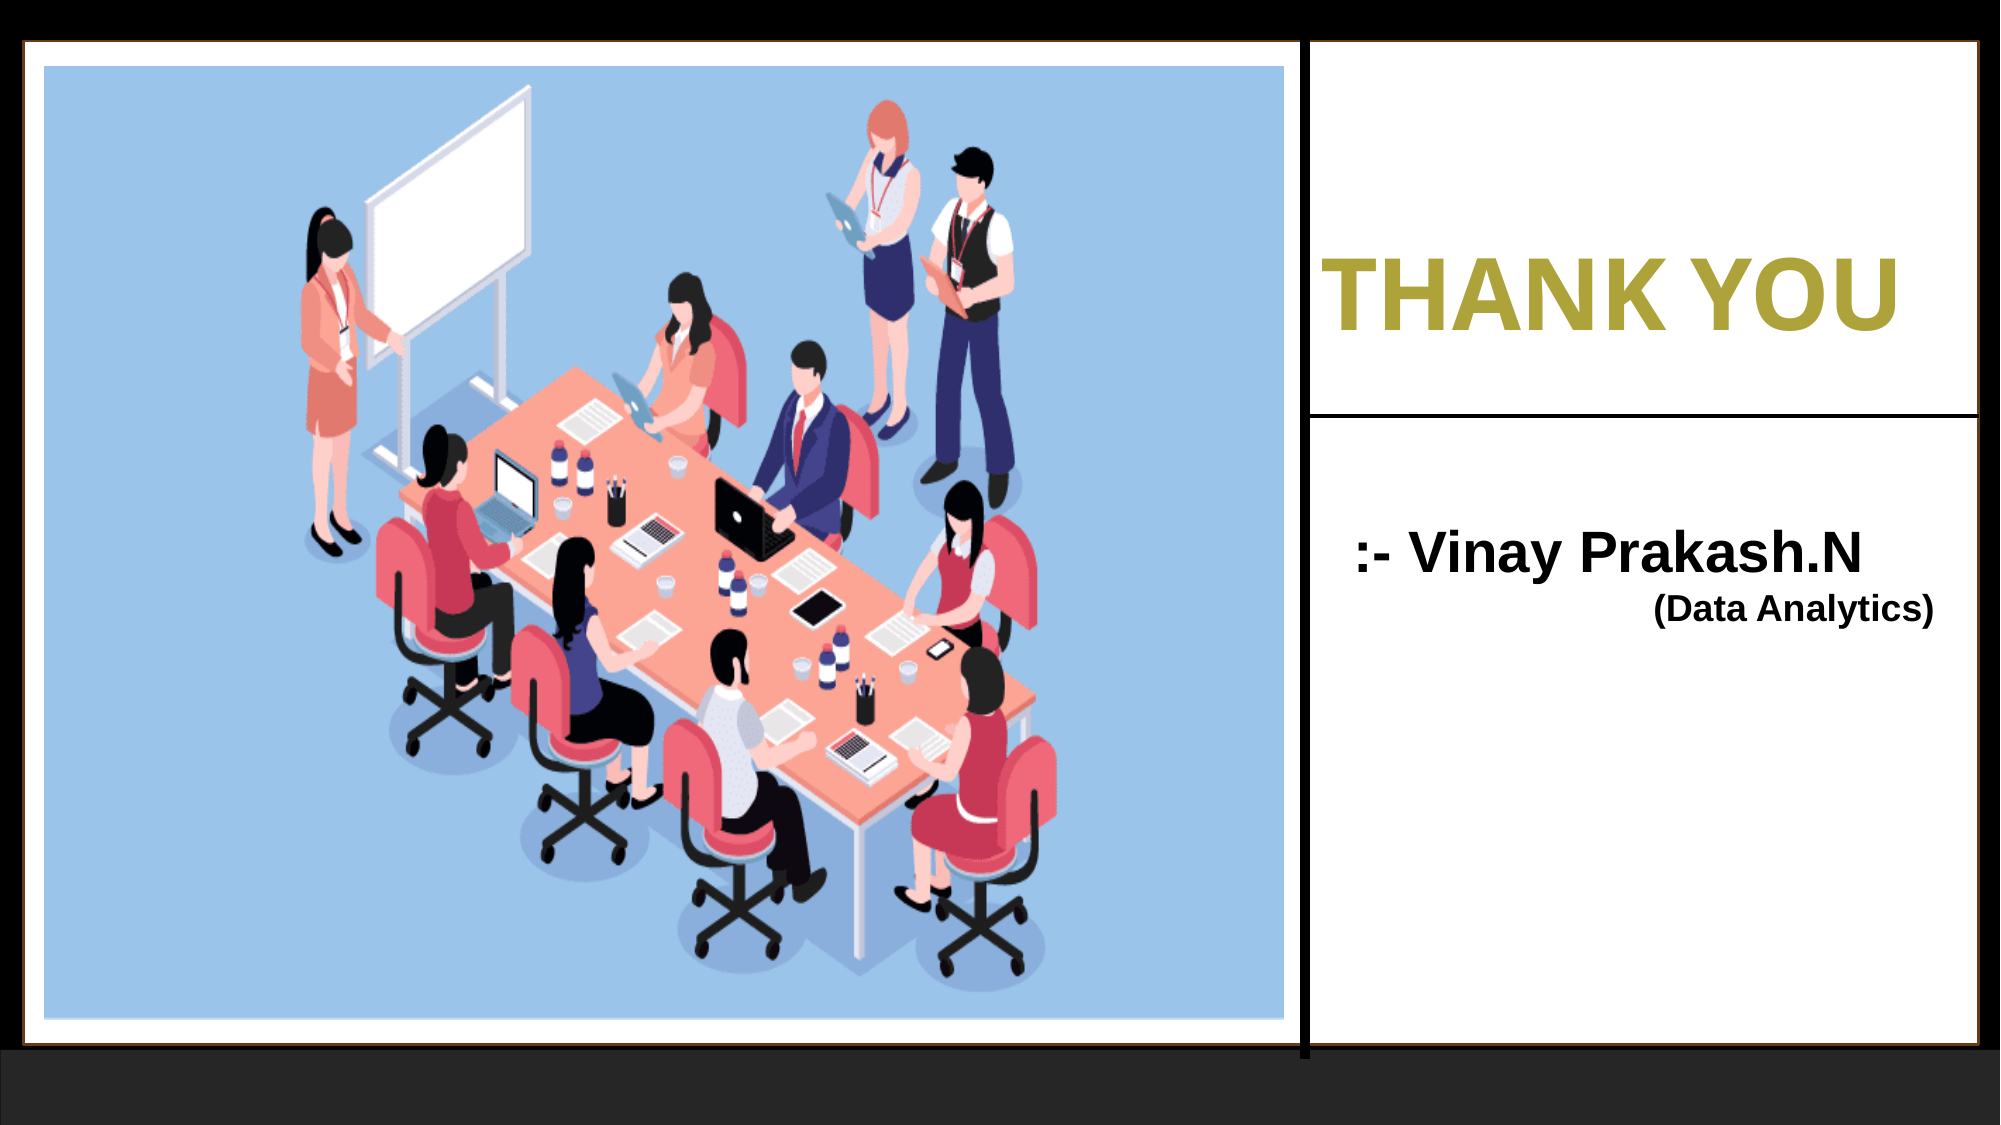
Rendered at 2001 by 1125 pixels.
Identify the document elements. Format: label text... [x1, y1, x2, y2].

title THANK YOU [1313, 162, 1943, 363]
text_box :- Vinay Prakash.N (Data Analytics) [1338, 506, 1956, 707]
text_box [1313, 40, 1980, 413]
text_box [1313, 424, 1980, 1046]
picture [44, 65, 1285, 1021]
text_box [22, 40, 1300, 1046]
